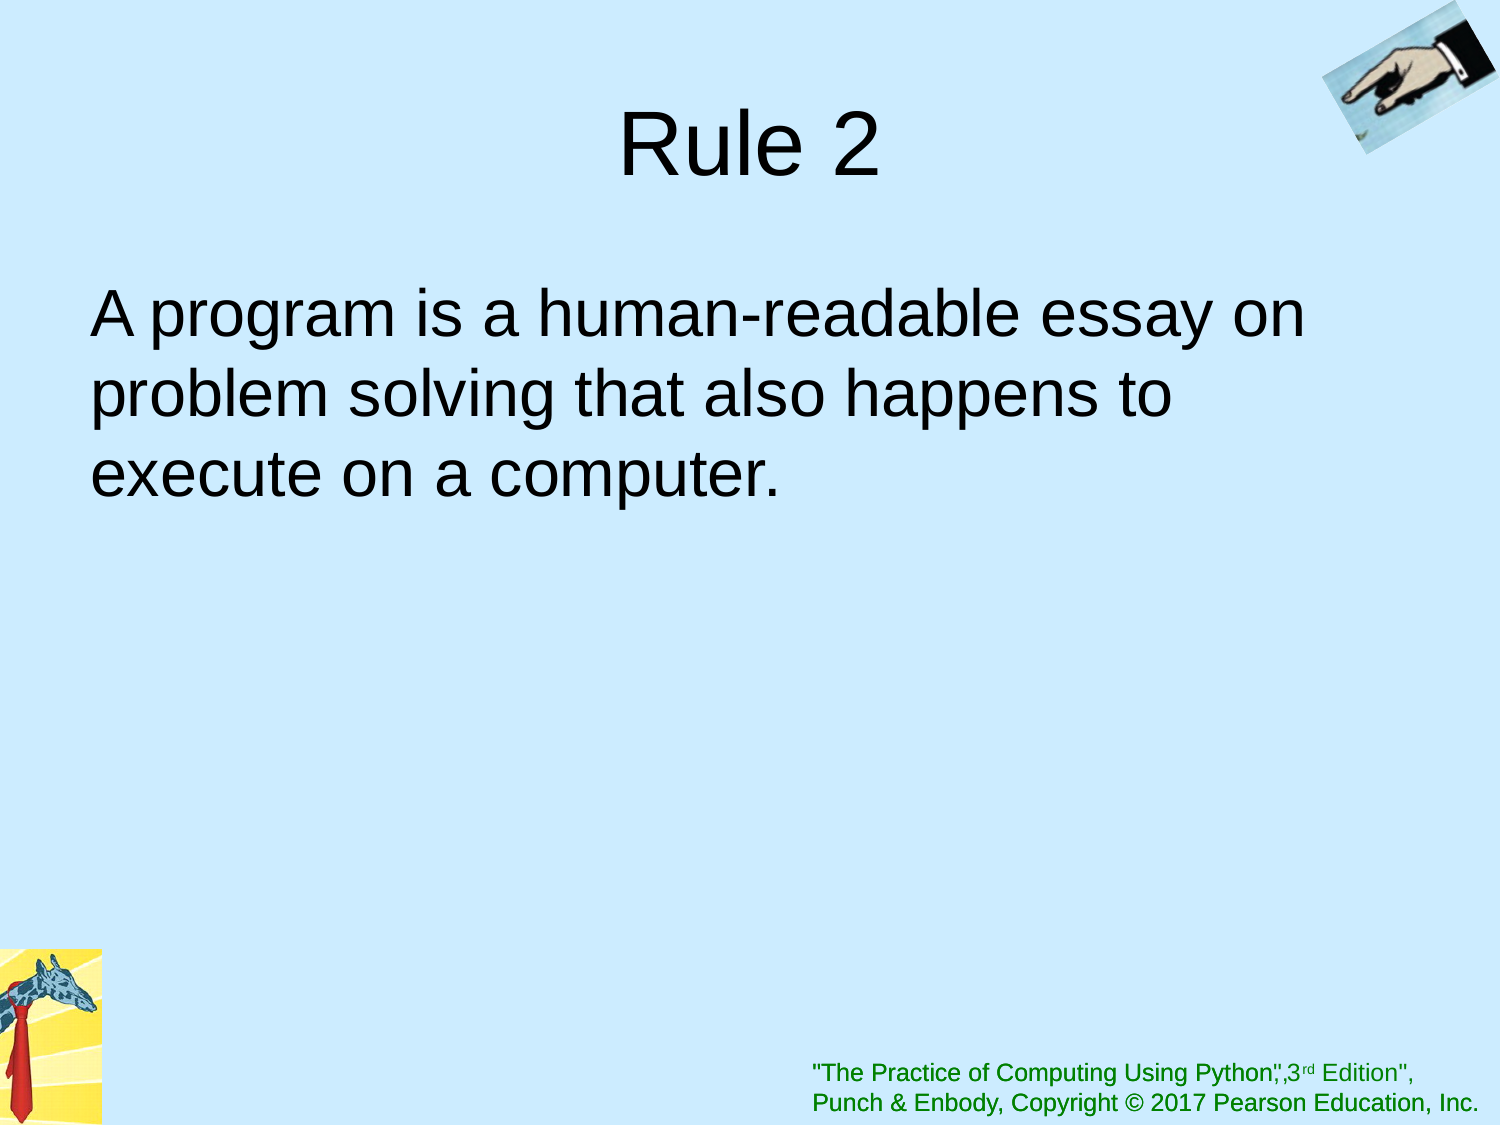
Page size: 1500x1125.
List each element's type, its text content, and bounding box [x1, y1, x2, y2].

picture [1378, 0, 1499, 120]
list A program is a human-readable essay on problem solving that also happens to execute on a computer. [75, 262, 1425, 1005]
picture [0, 949, 102, 1125]
title Rule 2 [75, 45, 1425, 233]
